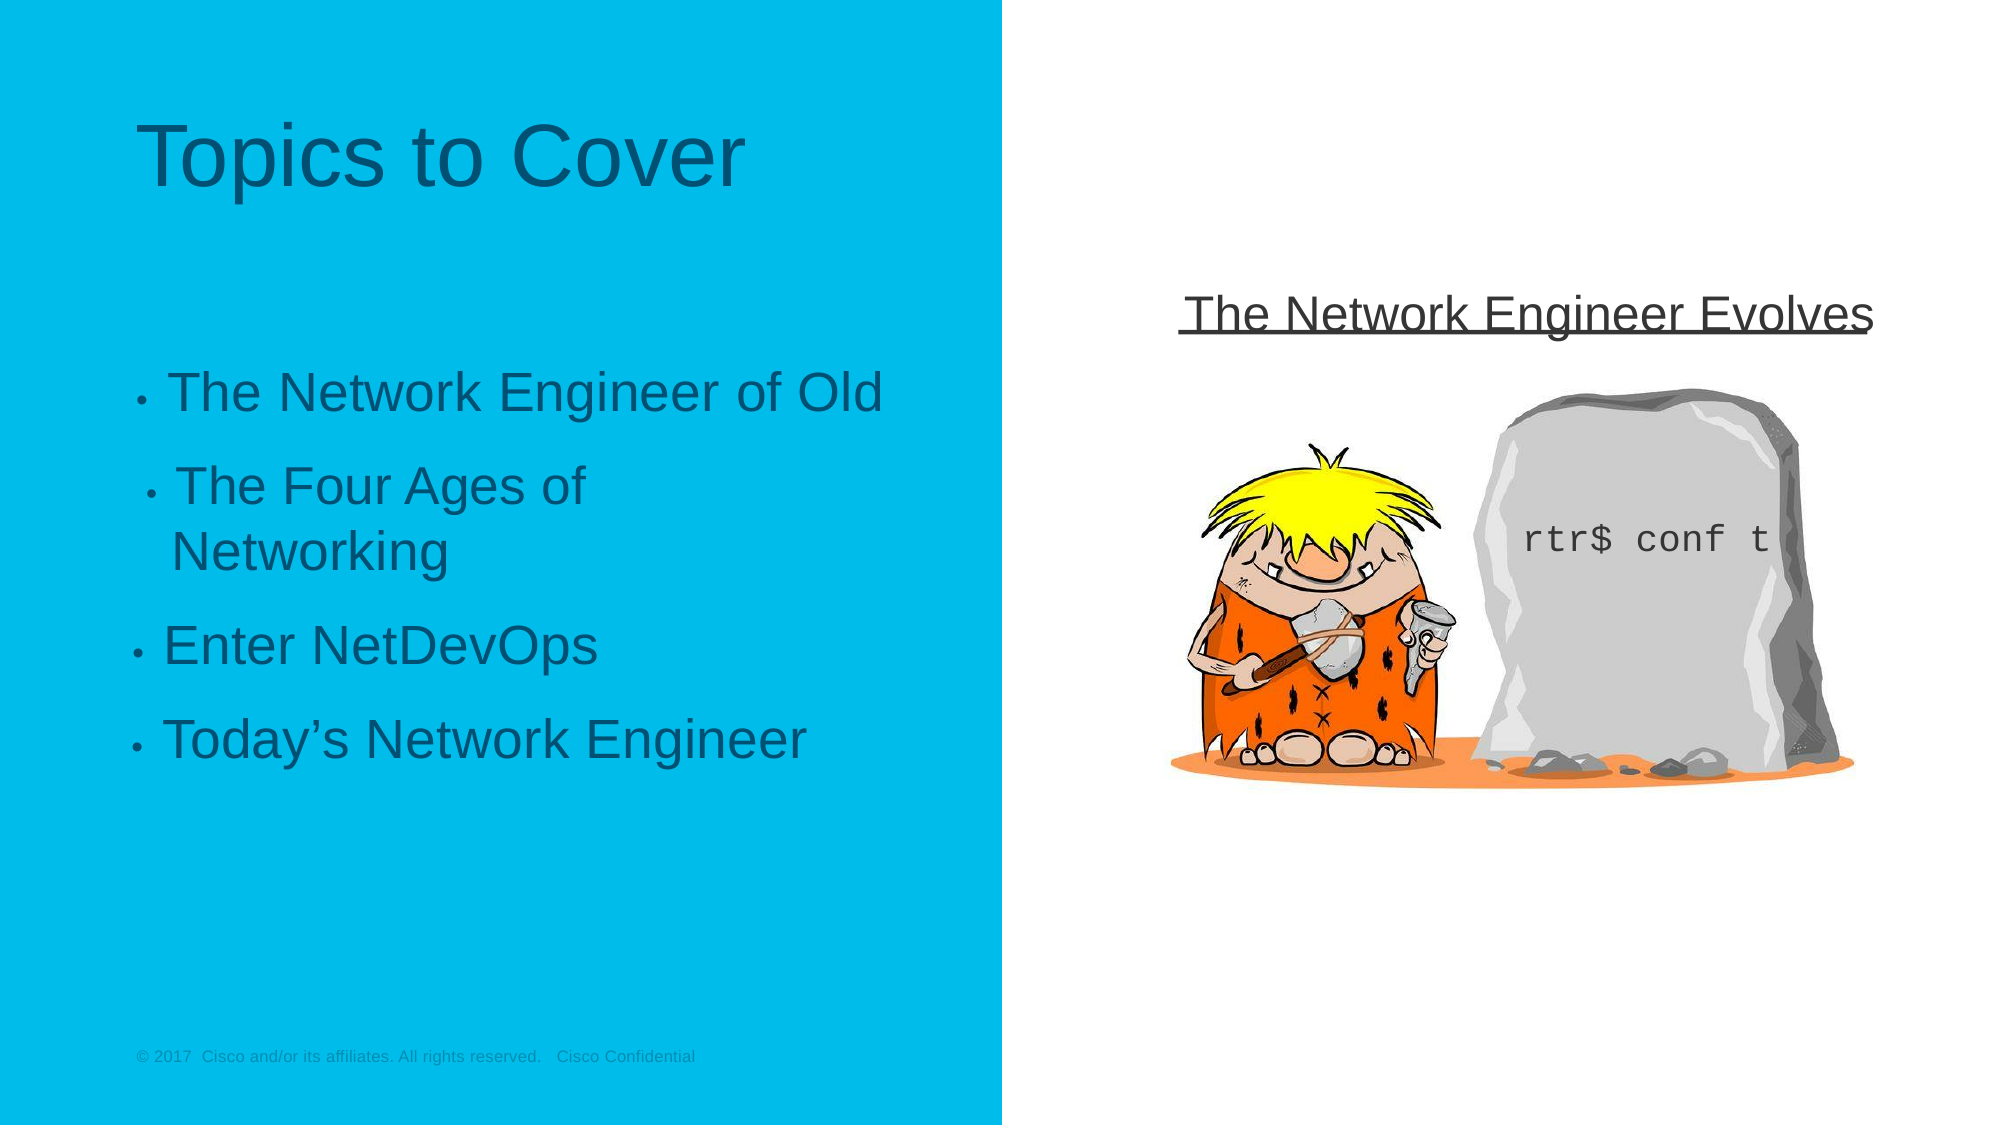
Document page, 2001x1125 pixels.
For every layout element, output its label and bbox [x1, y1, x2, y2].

picture [1003, 0, 2000, 1125]
